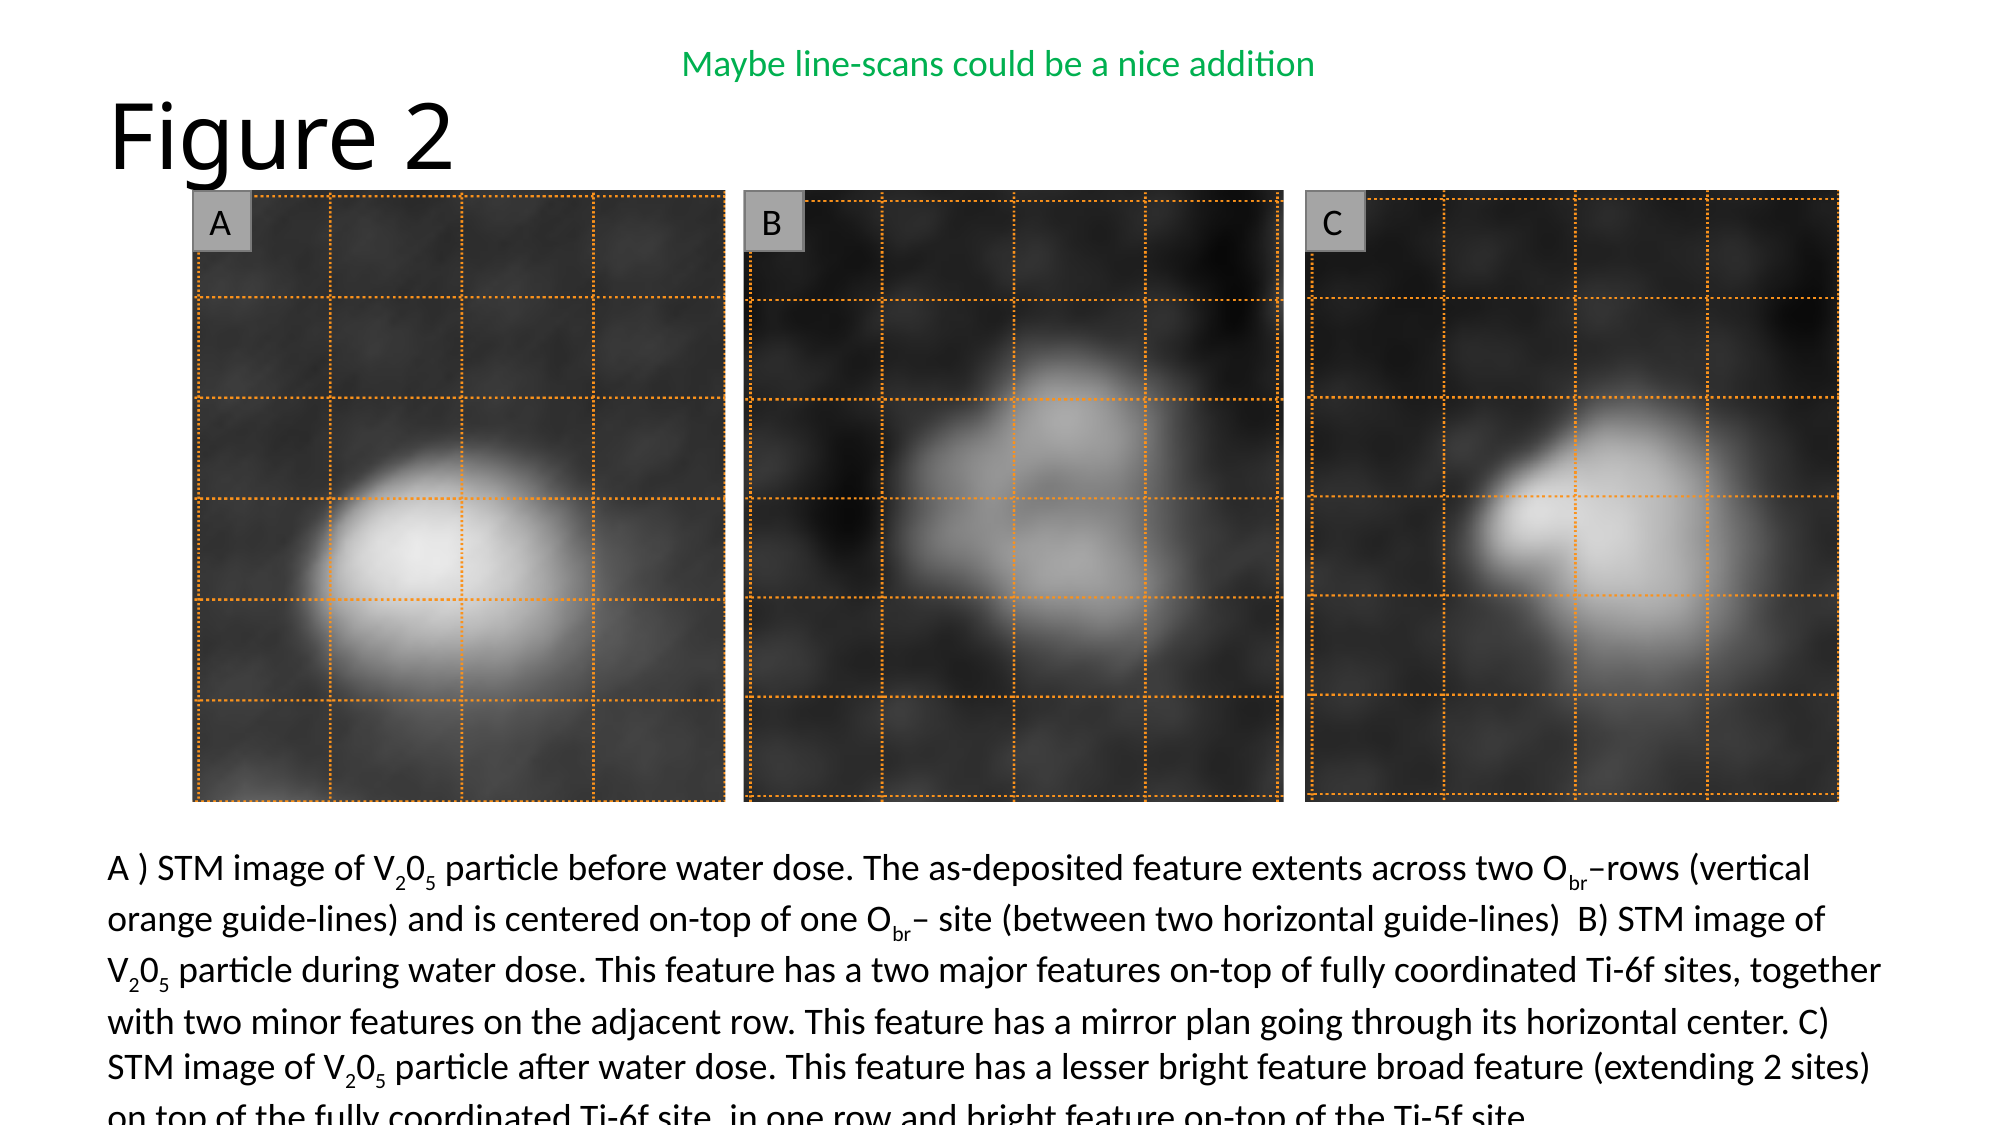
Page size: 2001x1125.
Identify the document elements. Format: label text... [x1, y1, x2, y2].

picture [743, 190, 1284, 802]
text_box Maybe line-scans could be a nice addition [666, 31, 1404, 91]
title Figure 2 [92, 31, 1818, 249]
picture [1305, 190, 1840, 802]
text_box A ) STM image of V205 particle before water dose. The as-deposited feature extents across two Obr–rows (vertical orange guide-lines) and is centered on-top of one Obr– site (between two horizontal guide-lines) B) STM image of V205 particle during water dose. This feature has a two major features on-top of fully coordinated Ti-6f sites, together with two minor features on the adjacent row. This feature has a mirror plan going through its horizontal center. C) STM image of V205 particle after water dose. This feature has a lesser bright feature broad feature (extending 2 sites) on top of the fully coordinated Ti-6f site, in one row and bright feature on-top of the Ti-5f site. [92, 835, 1908, 1125]
picture [192, 190, 726, 802]
